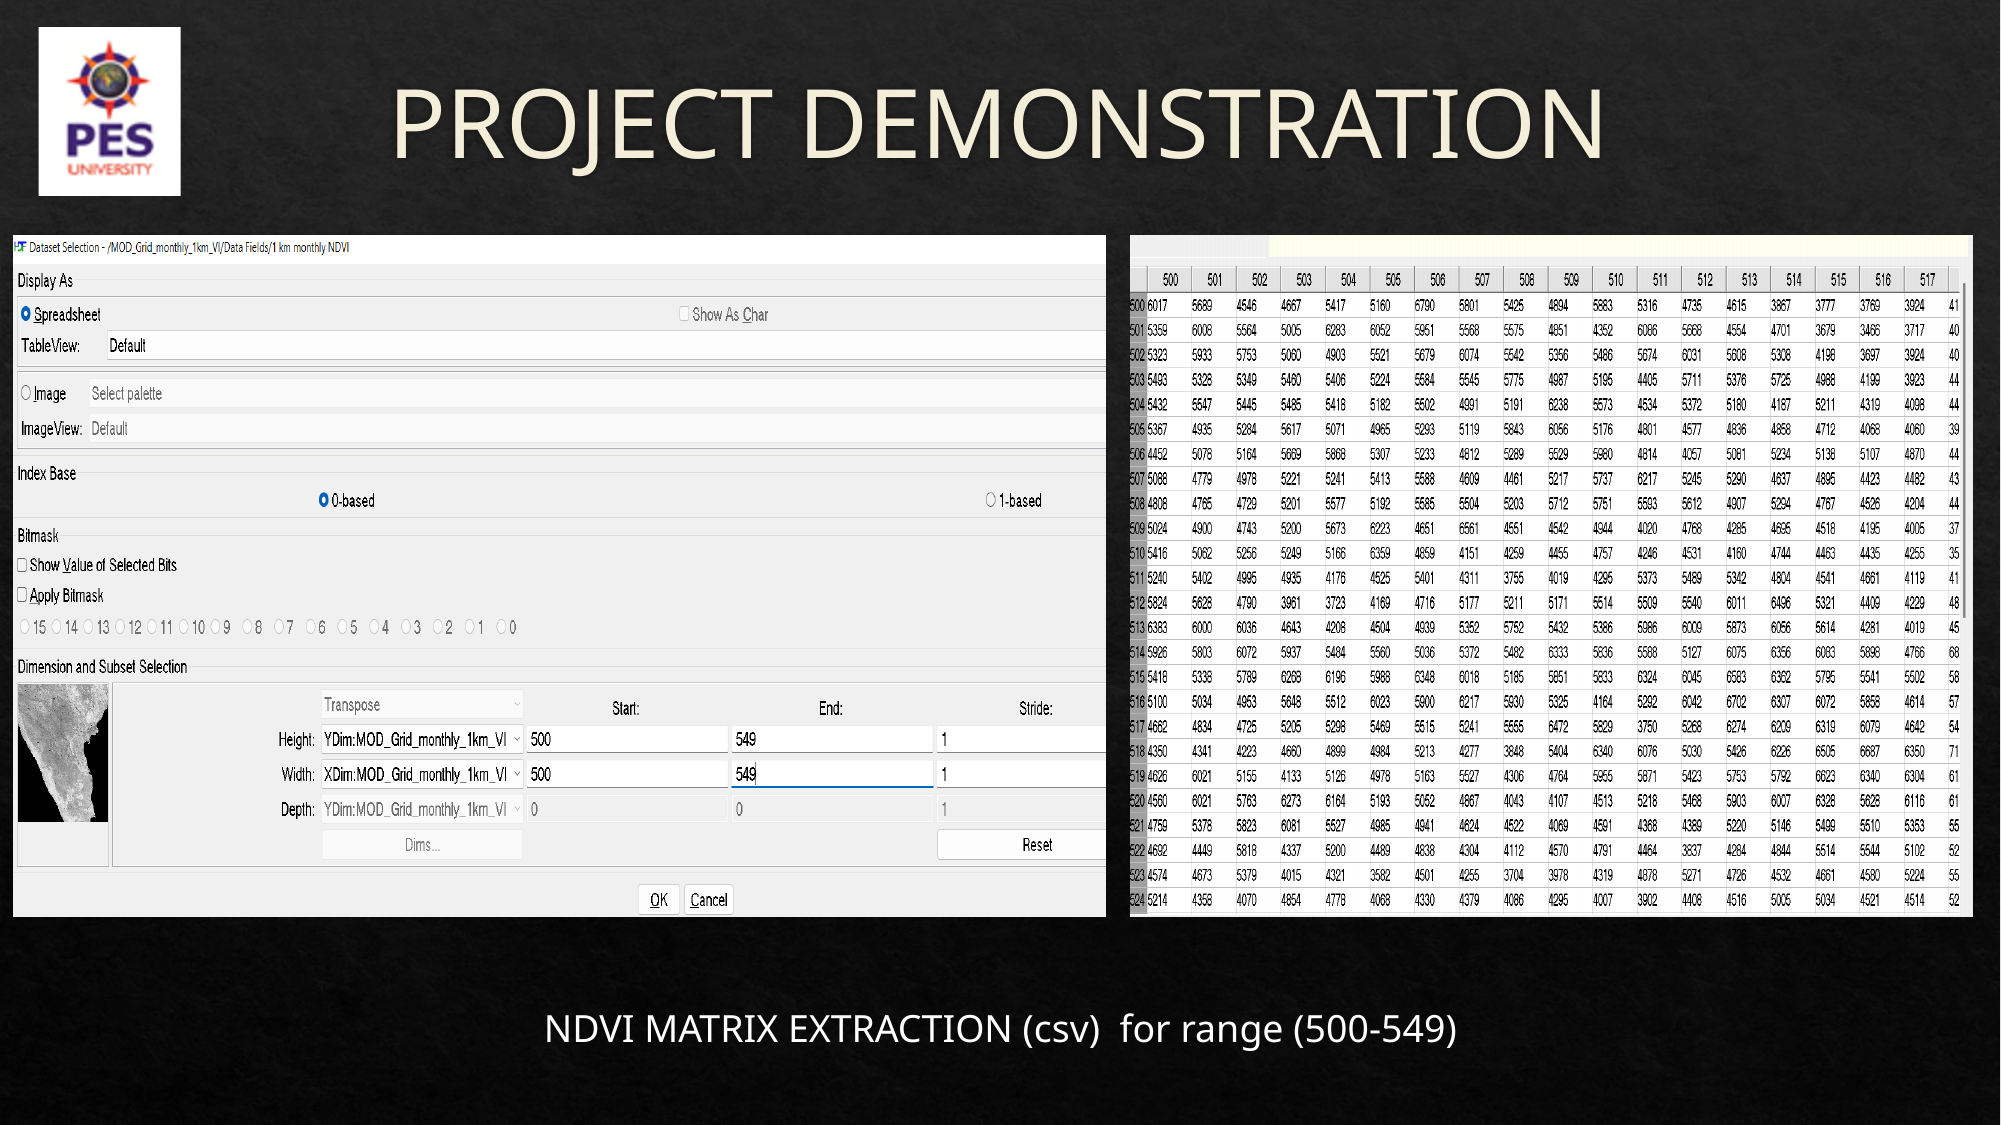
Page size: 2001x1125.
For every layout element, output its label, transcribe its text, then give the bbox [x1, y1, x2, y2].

picture [38, 27, 181, 196]
picture [1130, 235, 1973, 918]
text_box NDVI MATRIX EXTRACTION (csv) for range (500-549) [59, 997, 1943, 1058]
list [12, 235, 1106, 918]
title PROJECT DEMONSTRATION [149, 39, 1849, 217]
